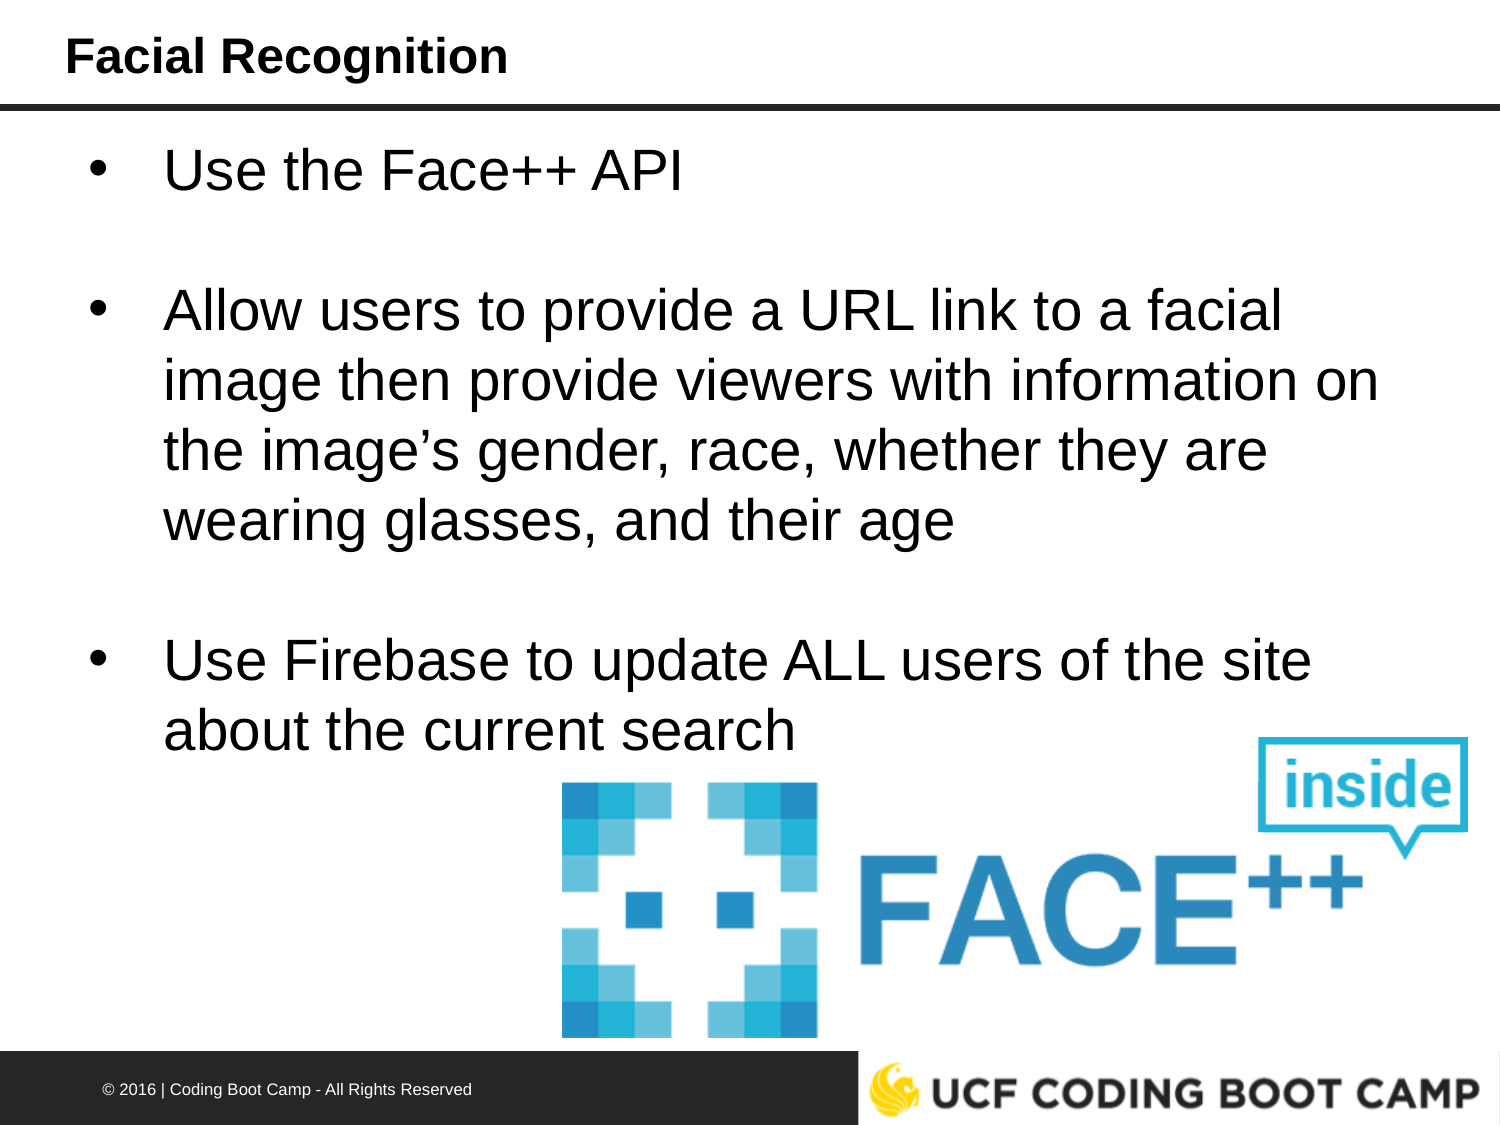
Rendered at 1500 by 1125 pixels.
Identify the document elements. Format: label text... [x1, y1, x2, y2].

text_box Facial Recognition [49, 16, 1163, 91]
picture [858, 1051, 1500, 1125]
text_box Use the Face++ API Allow users to provide a URL link to a facial image then provide viewers with information on the image’s gender, race, whether they are wearing glasses, and their age Use Firebase to update ALL users of the site about the current search [50, 125, 1425, 770]
picture [562, 737, 1468, 1038]
